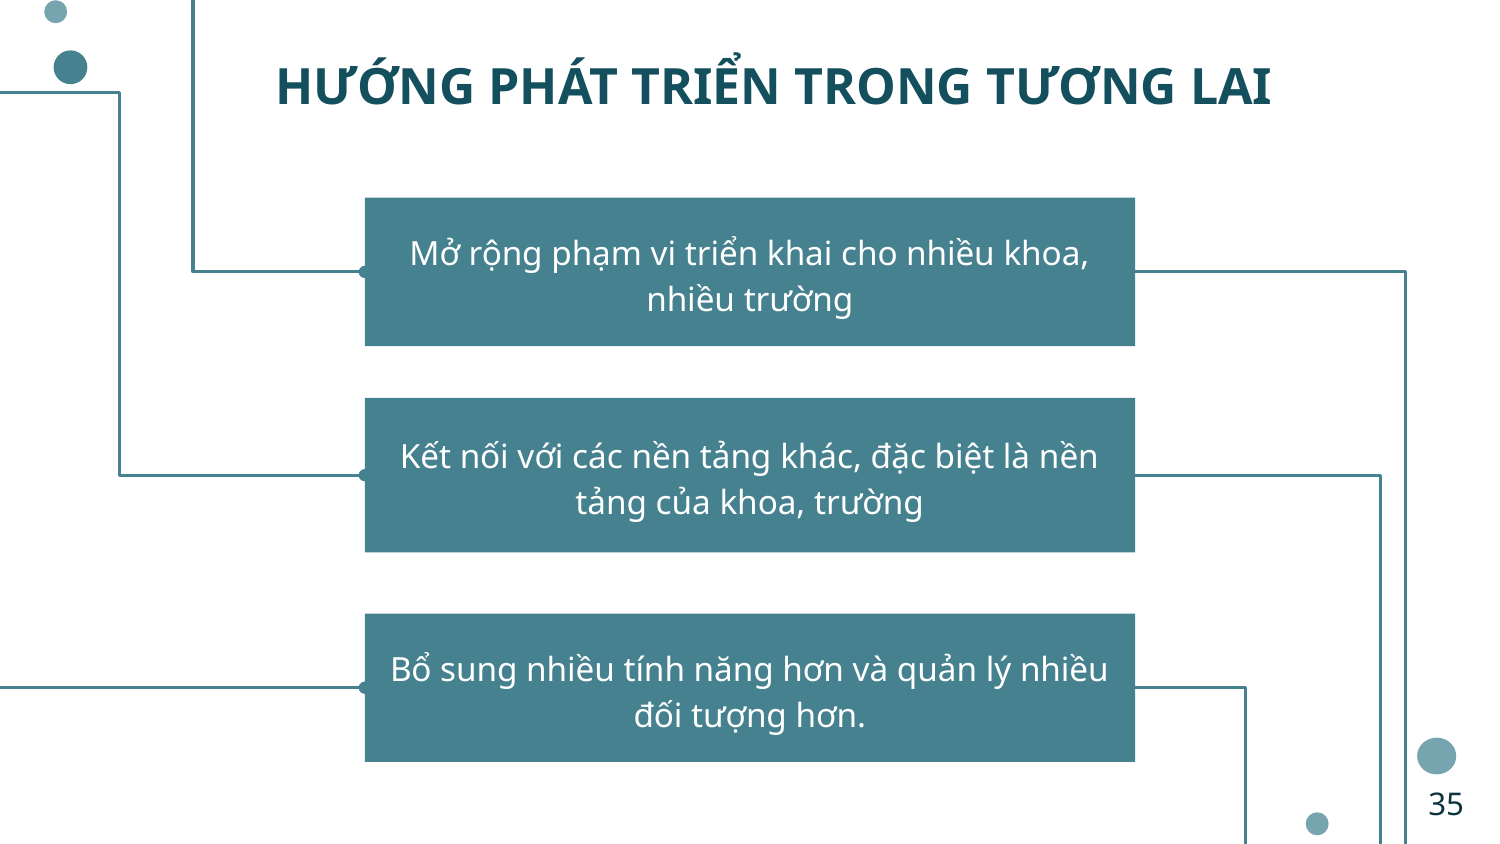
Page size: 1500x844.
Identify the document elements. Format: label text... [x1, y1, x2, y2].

title Kết nối với các nền tảng khác, đặc biệt là nền tảng của khoa, trường [488, 397, 1129, 553]
title HƯỚNG PHÁT TRIỂN TRONG TƯƠNG LAI [370, 37, 1329, 132]
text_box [1134, 687, 1356, 844]
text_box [0, 154, 484, 570]
title Mở rộng phạm vi triển khai cho nhiều khoa, nhiều trường [488, 197, 1136, 347]
title Bổ sung nhiều tính năng hơn và quản lý nhiều đối tượng hơn. [364, 613, 1128, 762]
text_box 35 [1410, 769, 1480, 817]
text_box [20, 0, 365, 92]
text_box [0, 92, 365, 152]
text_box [1134, 271, 1406, 844]
